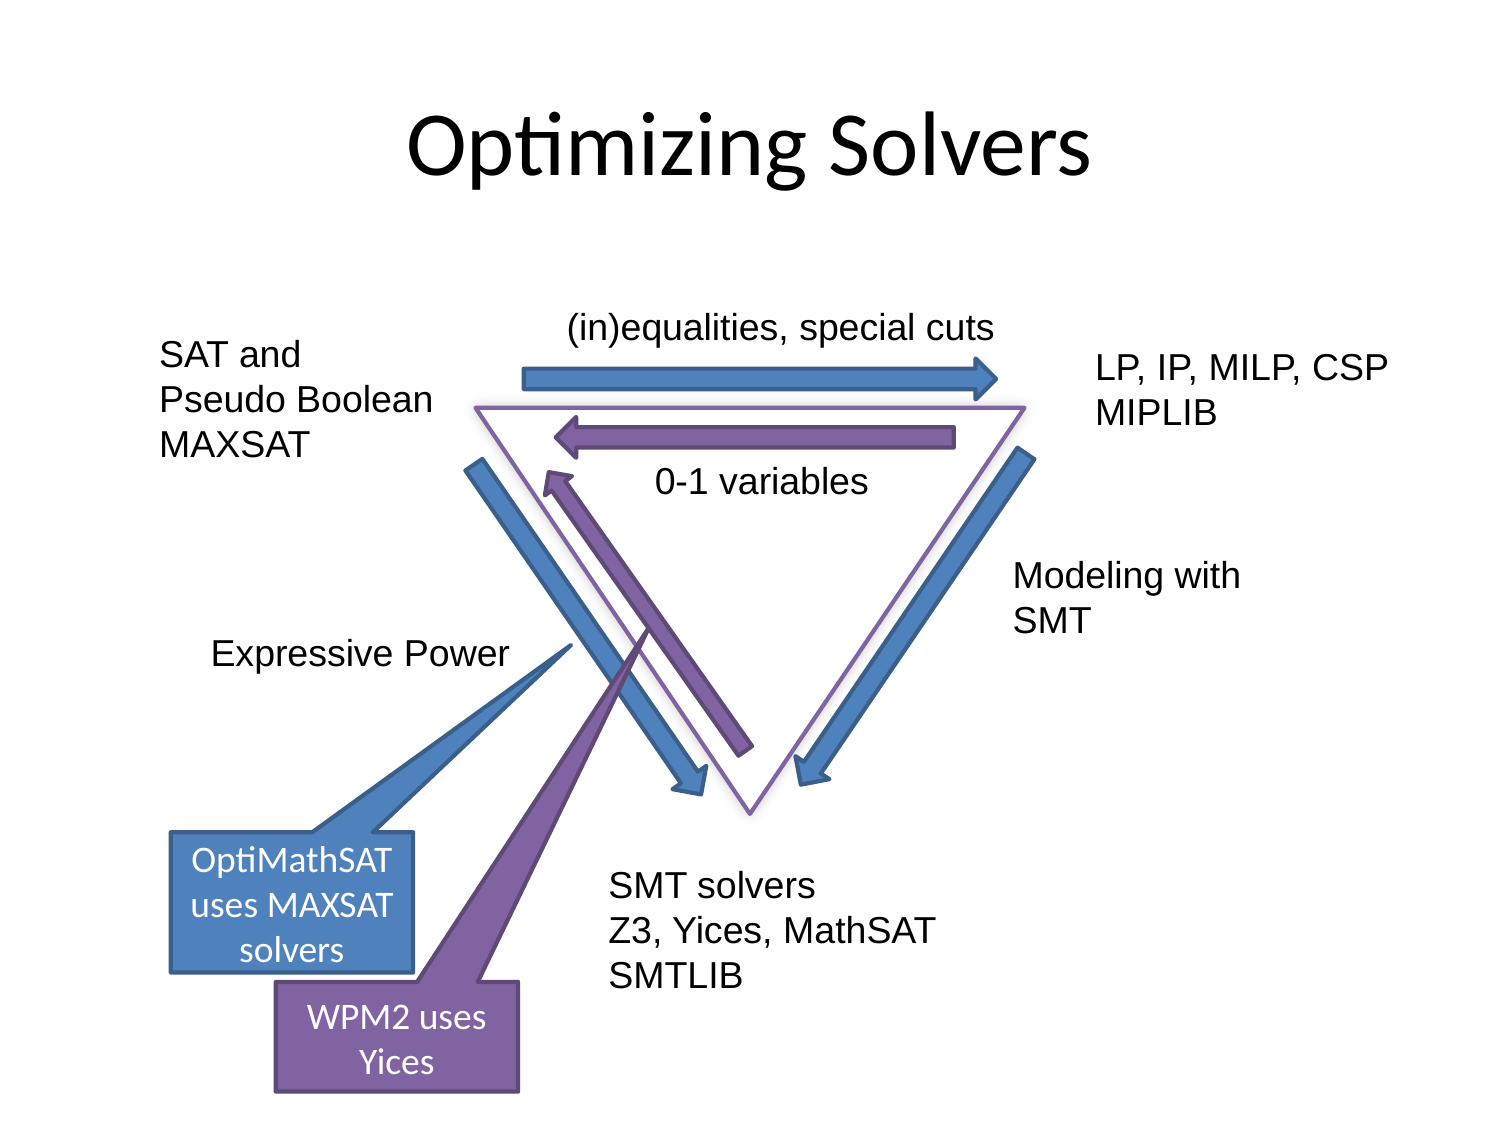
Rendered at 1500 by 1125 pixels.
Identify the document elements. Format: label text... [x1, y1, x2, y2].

title Optimizing Solvers [74, 44, 1426, 233]
text_box [473, 405, 1027, 816]
text_box (in)equalities, special cuts [551, 295, 1010, 356]
text_box LP, IP, MILP, CSP MIPLIB [1080, 335, 1405, 441]
text_box [521, 356, 999, 402]
text_box [542, 470, 755, 758]
text_box SAT and Pseudo Boolean MAXSAT [144, 322, 449, 473]
text_box [618, 670, 709, 797]
text_box [553, 414, 956, 460]
text_box WPM2 uses Yices [273, 625, 651, 1094]
text_box SMT solvers Z3, Yices, MathSAT SMTLIB [593, 853, 952, 1004]
text_box Expressive Power [195, 621, 526, 682]
text_box [793, 445, 1037, 787]
text_box [463, 456, 624, 683]
text_box 0-1 variables [640, 449, 884, 510]
text_box OptiMathSAT uses MAXSAT solvers [168, 643, 573, 975]
text_box Modeling with SMT [997, 543, 1257, 648]
